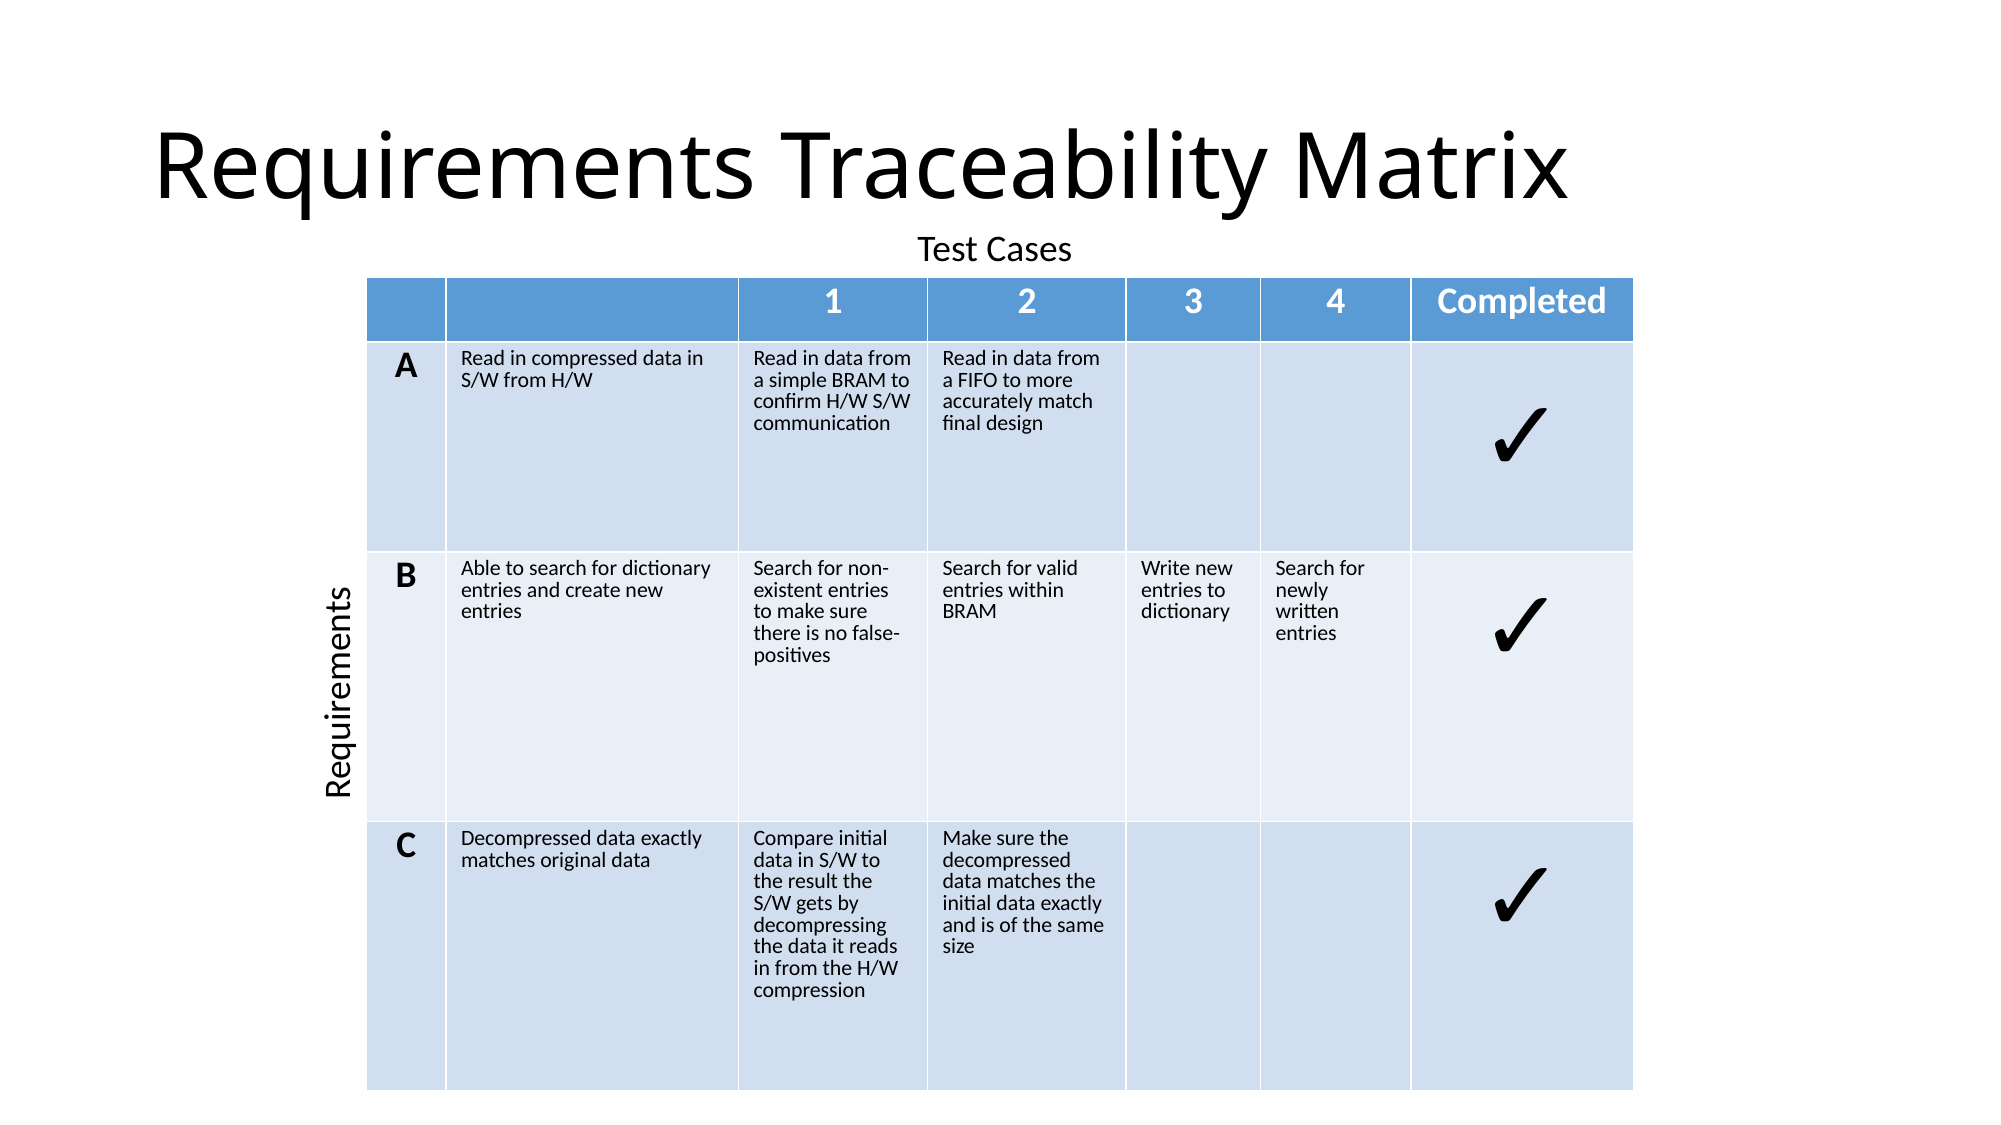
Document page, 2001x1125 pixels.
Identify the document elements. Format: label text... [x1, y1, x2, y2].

table_cell Make sure the decompressed data matches the initial data exactly and is of the same size [928, 822, 1125, 1090]
table_cell Able to search for dictionary entries and create new entries [447, 553, 738, 821]
table_cell [1261, 343, 1410, 551]
table_cell ✓ [1412, 343, 1633, 551]
table_cell C [367, 822, 445, 1090]
table_header [447, 278, 738, 341]
table_cell [1127, 822, 1260, 1090]
table_header 4 [1261, 278, 1410, 341]
table_header Completed [1412, 278, 1633, 341]
table_cell Read in compressed data in S/W from H/W [447, 343, 738, 551]
table_cell Search for newly written entries [1261, 553, 1410, 821]
table_cell Read in data from a FIFO to more accurately match final design [928, 343, 1125, 551]
table_cell A [367, 343, 445, 551]
table_cell [1127, 343, 1260, 551]
table_header [367, 278, 445, 341]
table_header 2 [928, 278, 1125, 341]
table_cell Search for non-existent entries to make sure there is no false-positives [739, 553, 927, 821]
table_cell [1261, 822, 1410, 1090]
text_box Requirements [305, 554, 366, 815]
table_cell ✓ [1412, 822, 1633, 1090]
title Requirements Traceability Matrix [137, 59, 1863, 278]
text_box Test Cases [902, 216, 1098, 277]
table_cell Read in data from a simple BRAM to confirm H/W S/W communication [739, 343, 927, 551]
table_header 1 [739, 278, 927, 341]
table_cell Search for valid entries within BRAM [928, 553, 1125, 821]
table_cell Decompressed data exactly matches original data [447, 822, 738, 1090]
table_cell Write new entries to dictionary [1127, 553, 1260, 821]
table_cell Compare initial data in S/W to the result the S/W gets by decompressing the data it reads in from the H/W compression [739, 822, 927, 1090]
table_header 3 [1127, 278, 1260, 341]
table_cell ✓ [1412, 553, 1633, 821]
table_cell B [367, 553, 445, 821]
